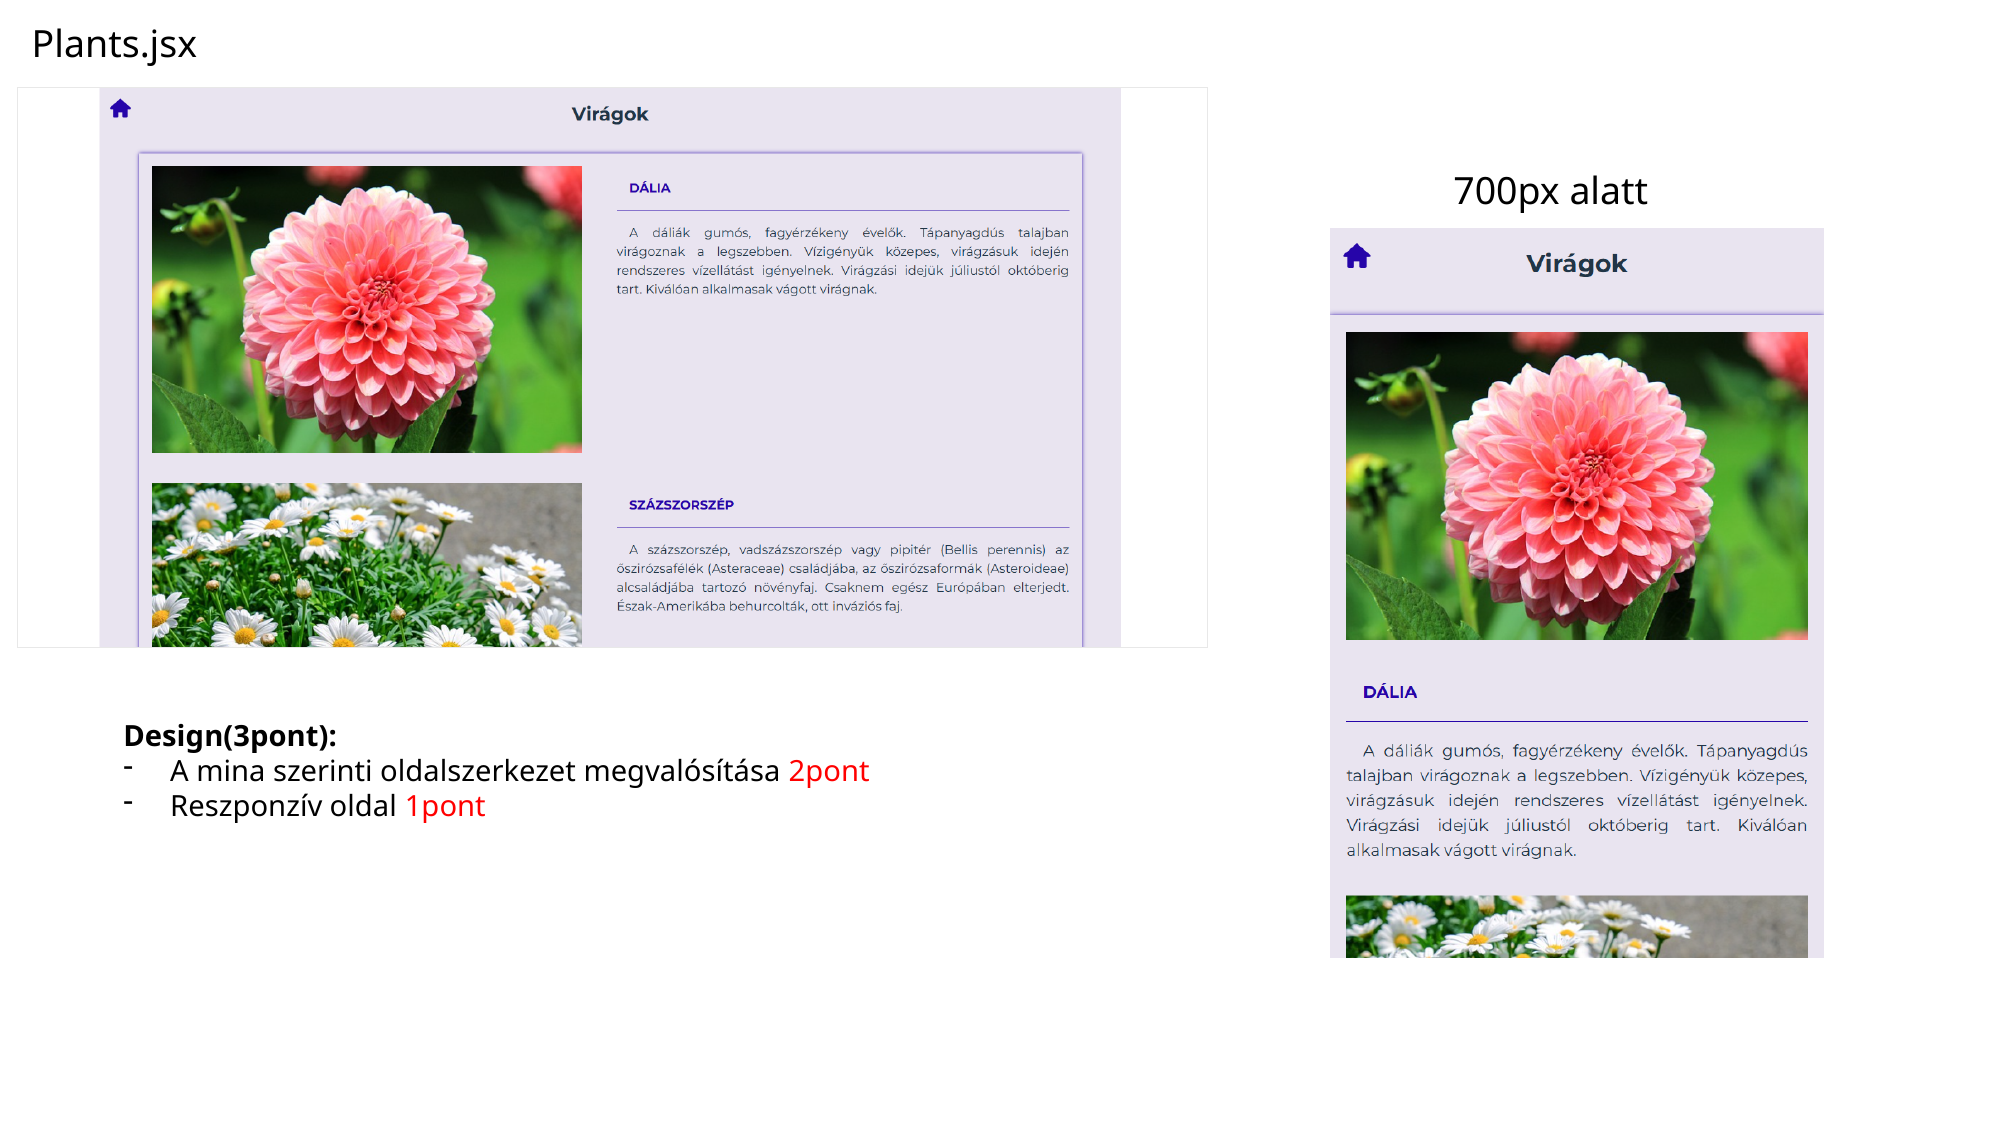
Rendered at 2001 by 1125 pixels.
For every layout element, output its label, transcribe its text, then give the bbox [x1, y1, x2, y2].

text_box Design(3pont): A mina szerinti oldalszerkezet megvalósítása 2pont Reszponzív oldal 1pont [108, 709, 986, 830]
text_box Plants.jsx [17, 12, 216, 73]
picture [16, 86, 1209, 649]
text_box 700px alatt [1438, 159, 1781, 220]
picture [1330, 228, 1824, 958]
